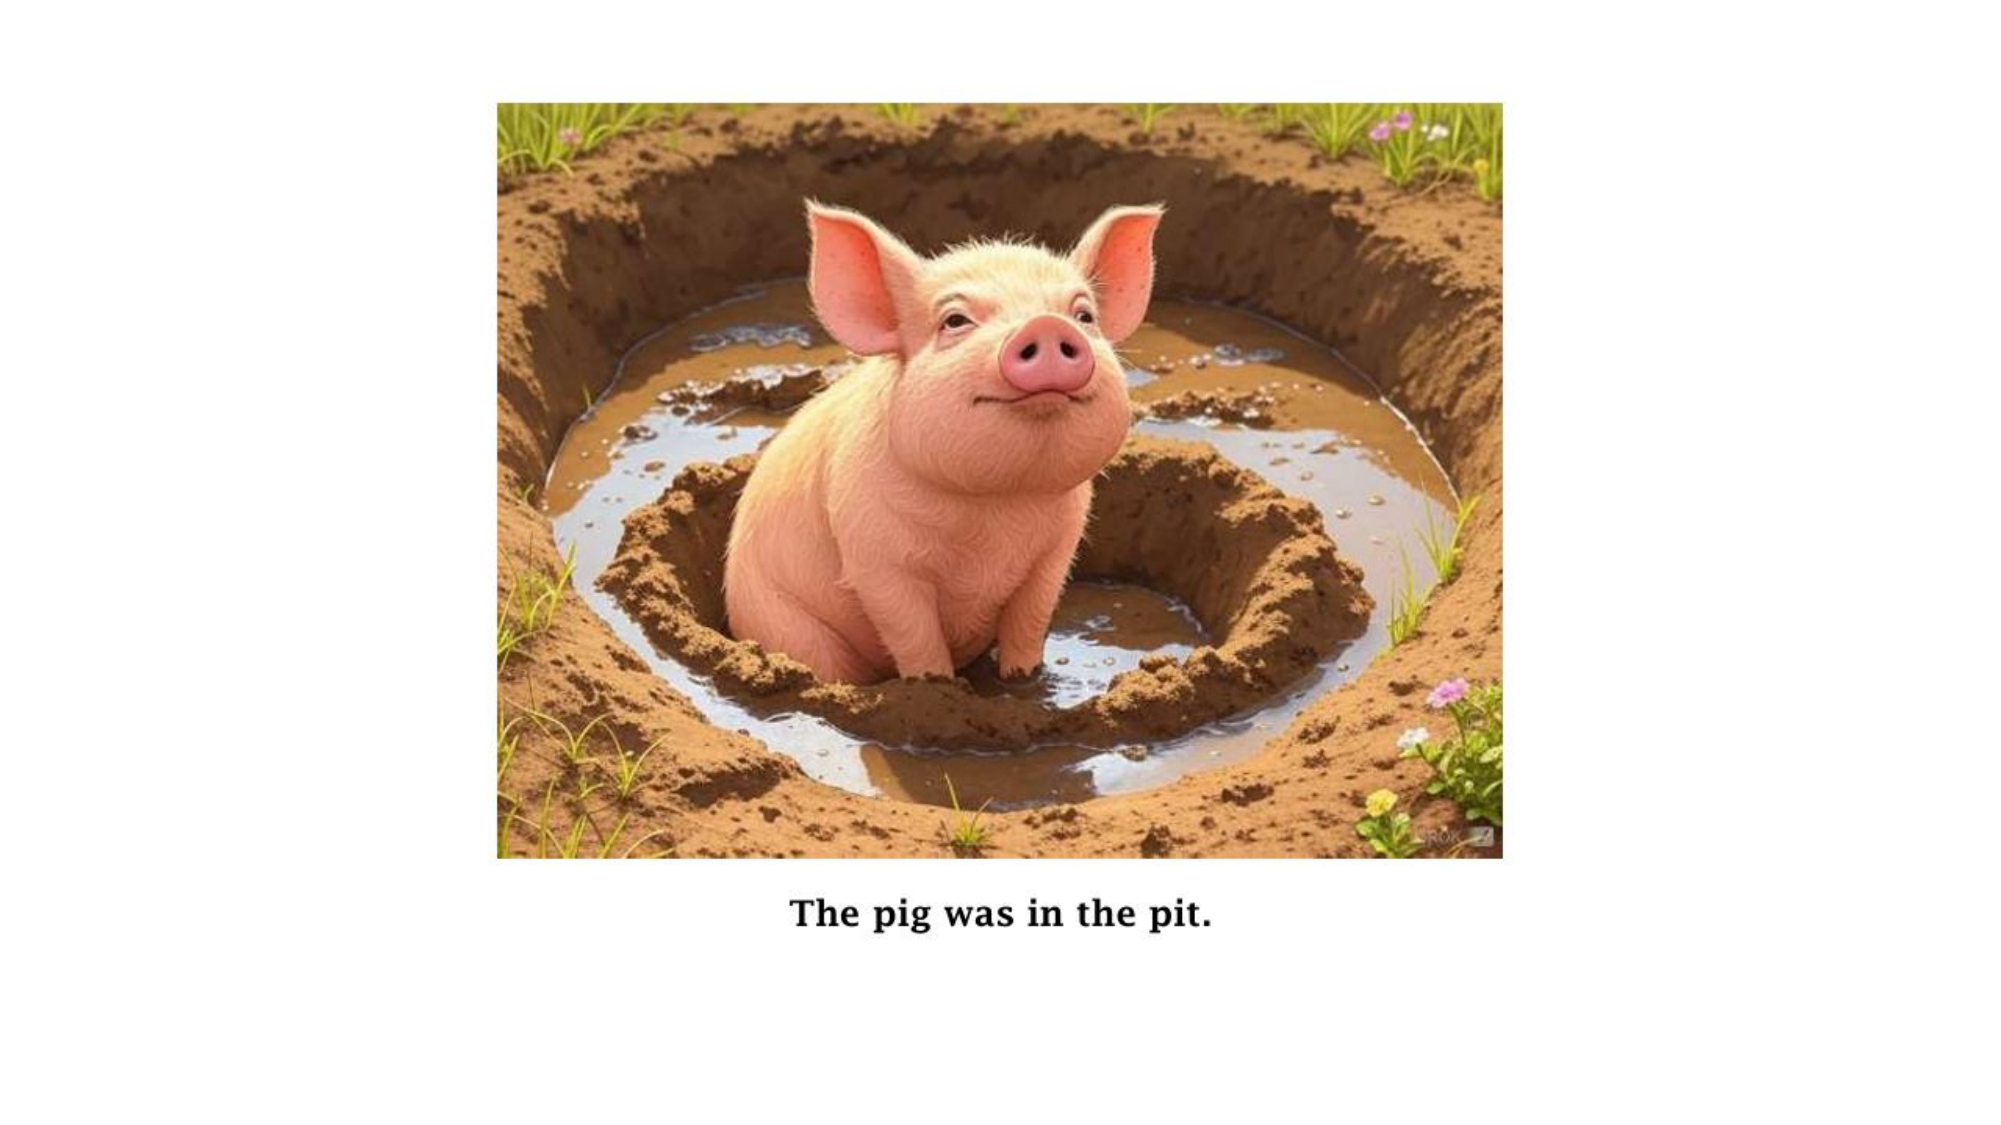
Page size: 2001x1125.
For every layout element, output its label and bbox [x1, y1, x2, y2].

picture [438, 14, 1561, 1111]
